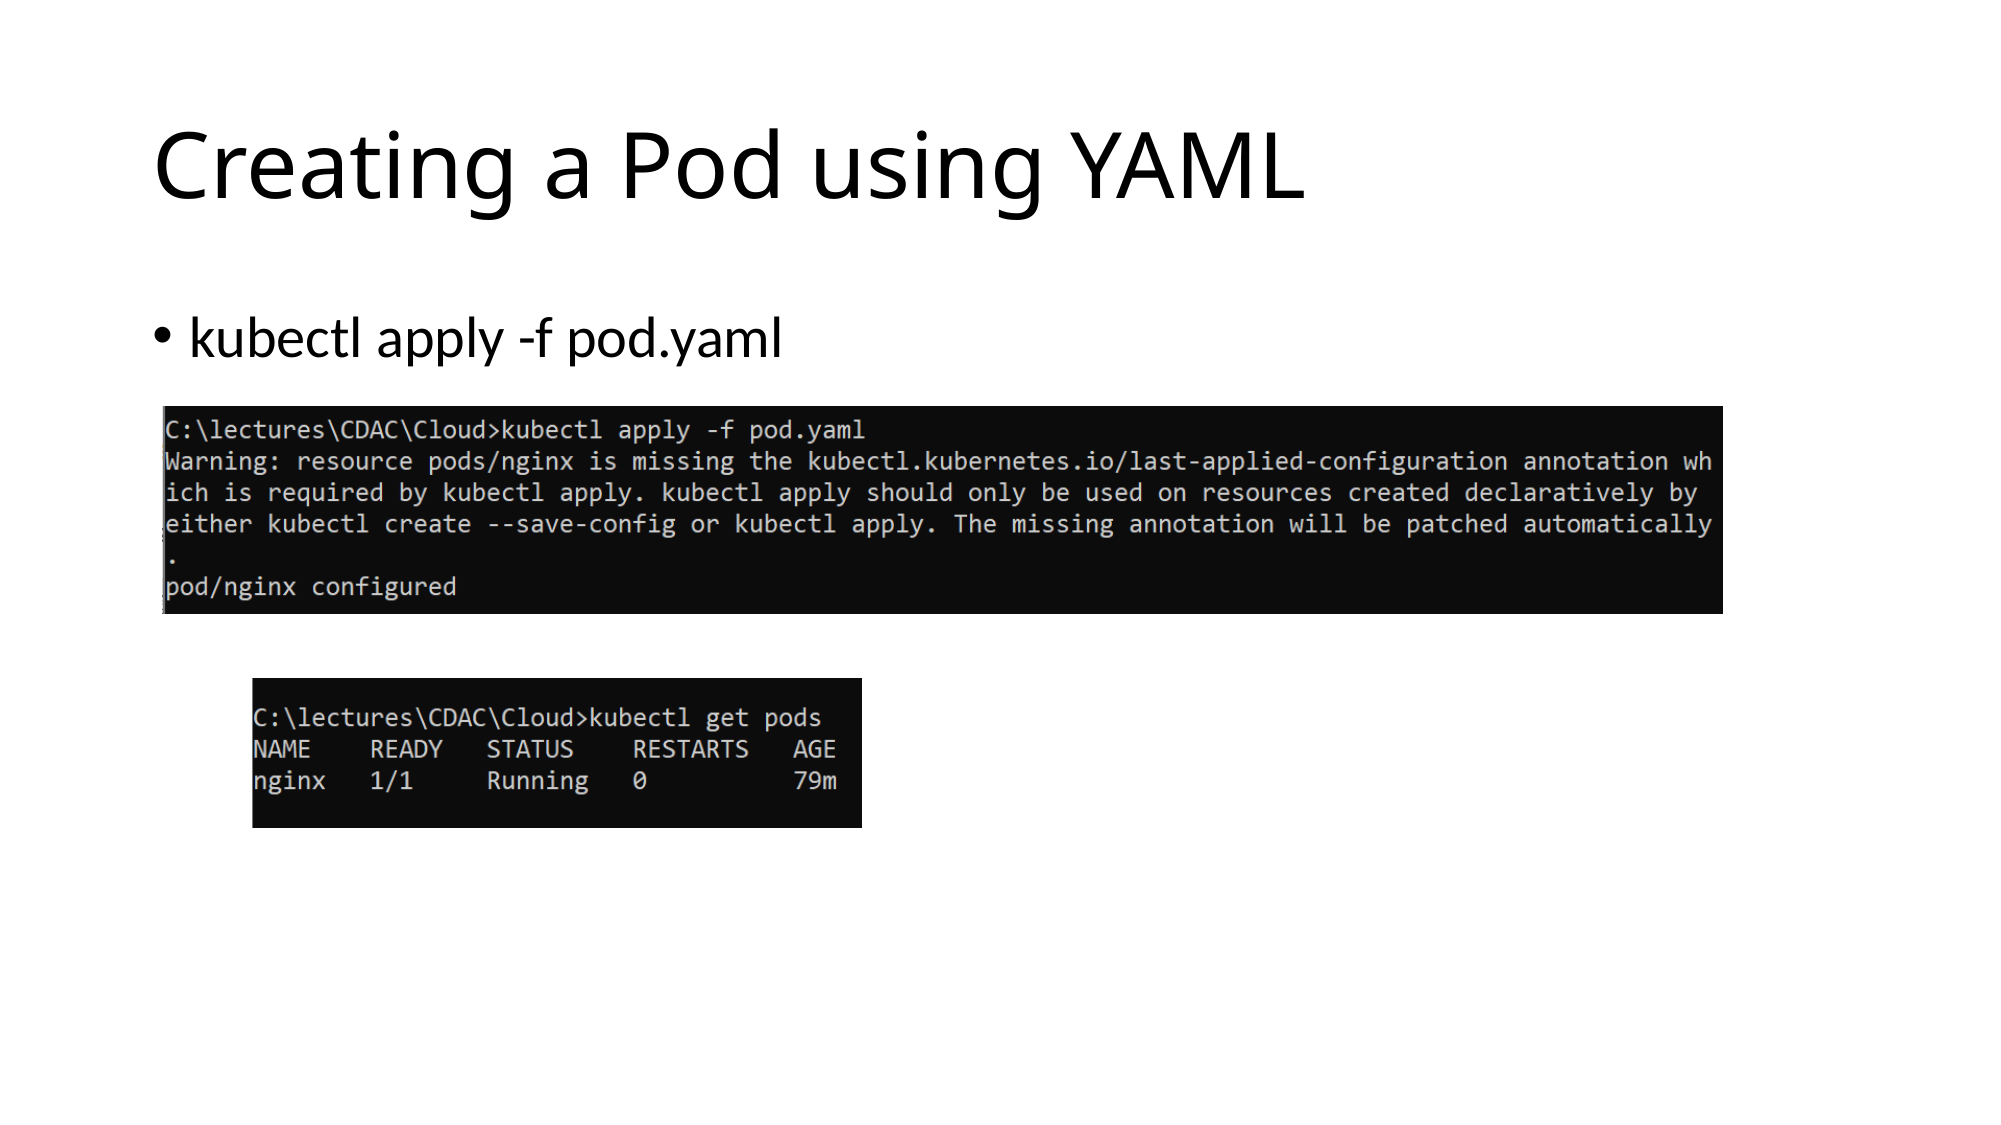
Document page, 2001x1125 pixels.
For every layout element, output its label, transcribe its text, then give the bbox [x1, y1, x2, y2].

title Creating a Pod using YAML [137, 59, 1863, 278]
picture [162, 406, 1723, 614]
list kubectl apply -f pod.yaml [137, 299, 1863, 1014]
picture [252, 678, 862, 828]
